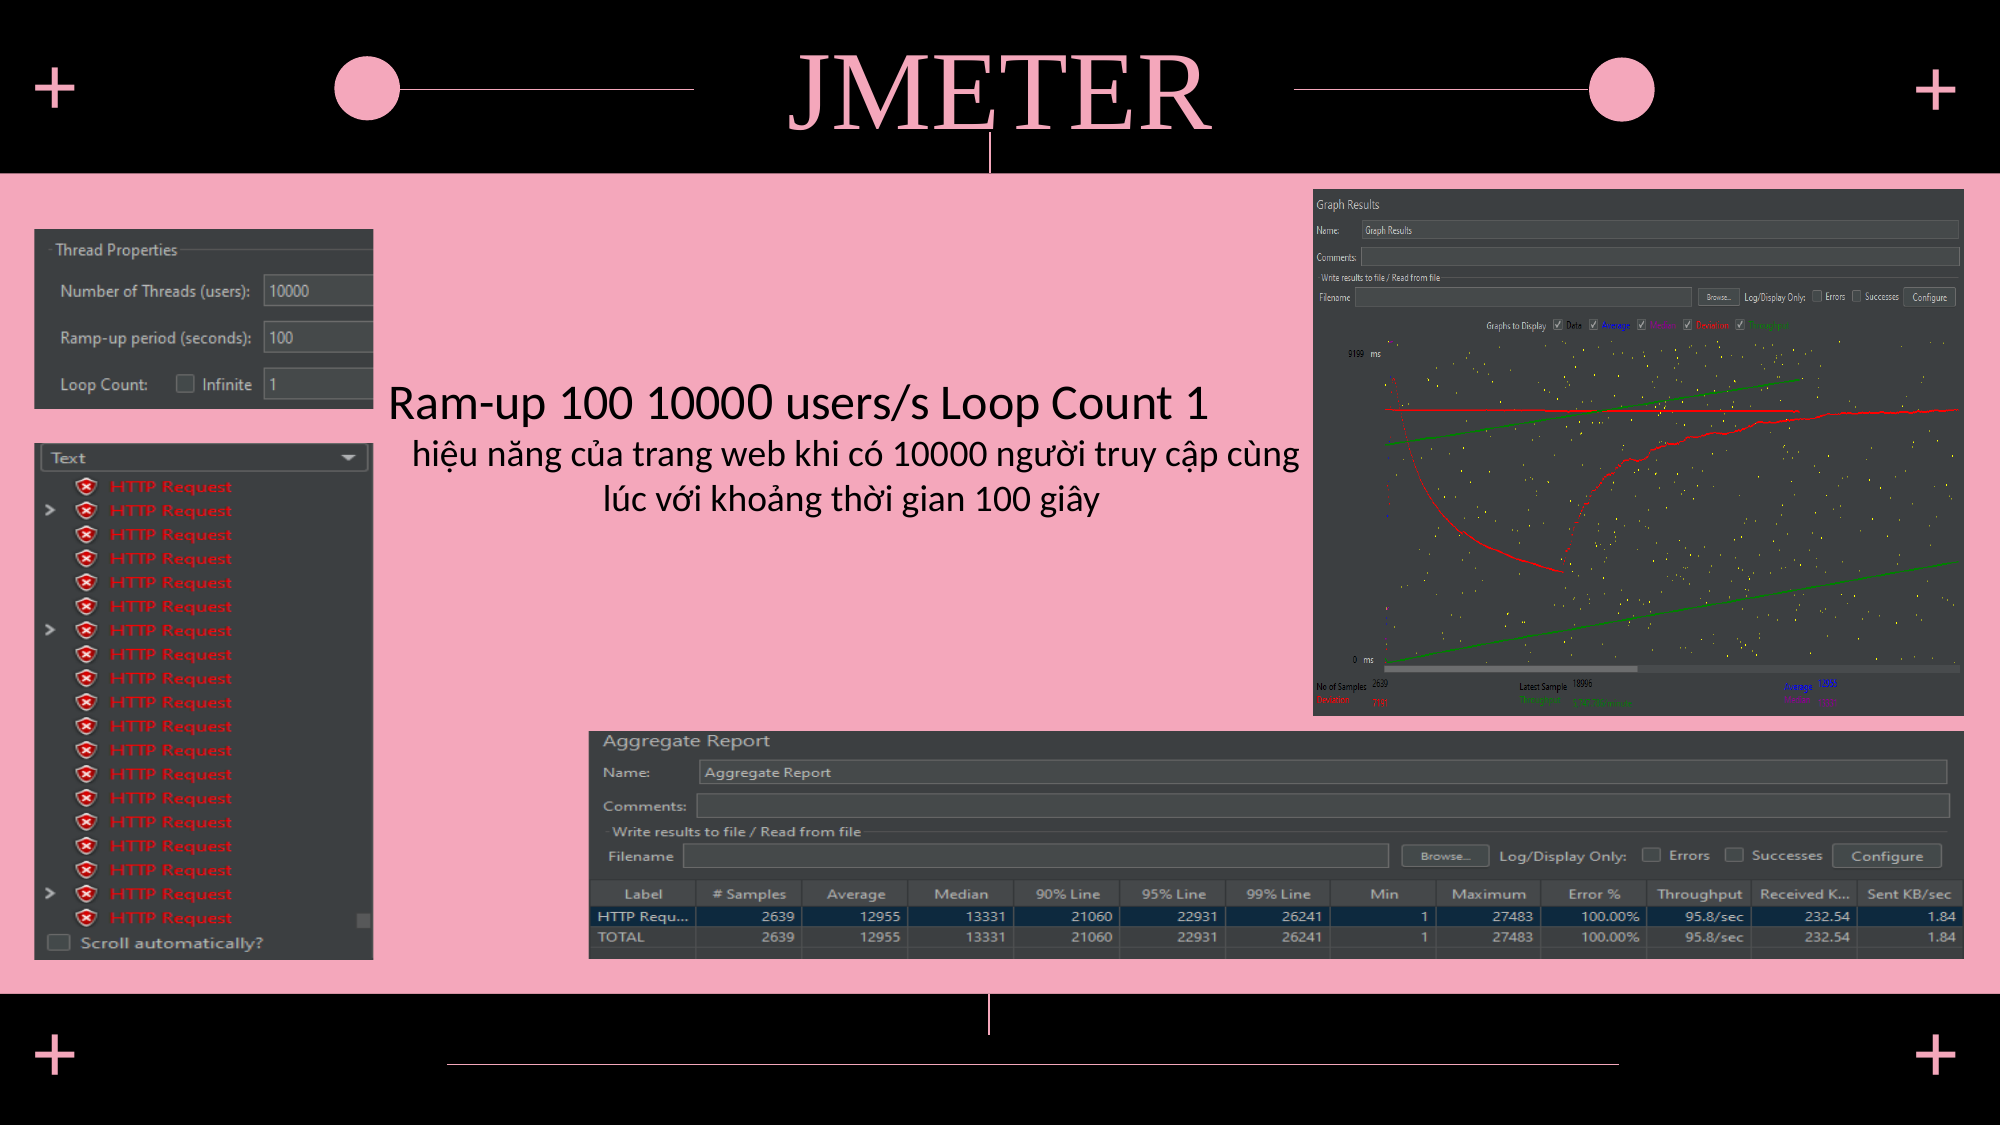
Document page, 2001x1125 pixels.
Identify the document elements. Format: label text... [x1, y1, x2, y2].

picture [34, 229, 374, 409]
text_box + [1897, 994, 1964, 1109]
text_box JMETER [588, 9, 1412, 160]
text_box + [16, 27, 83, 142]
picture [1312, 189, 1964, 716]
picture [588, 729, 1964, 959]
text_box + [16, 994, 83, 1109]
text_box Ram-up 100 10000 users/s Loop Count 1 hiệu năng của trang web khi có 10000 người truy cập cùng lúc với khoảng thời gian 100 giây [373, 361, 1312, 527]
text_box [0, 0, 2000, 174]
text_box [1588, 56, 1656, 123]
text_box [333, 55, 402, 122]
text_box [0, 993, 2000, 1125]
text_box + [1897, 28, 1964, 144]
picture [34, 443, 374, 960]
text_box [0, 174, 2000, 993]
